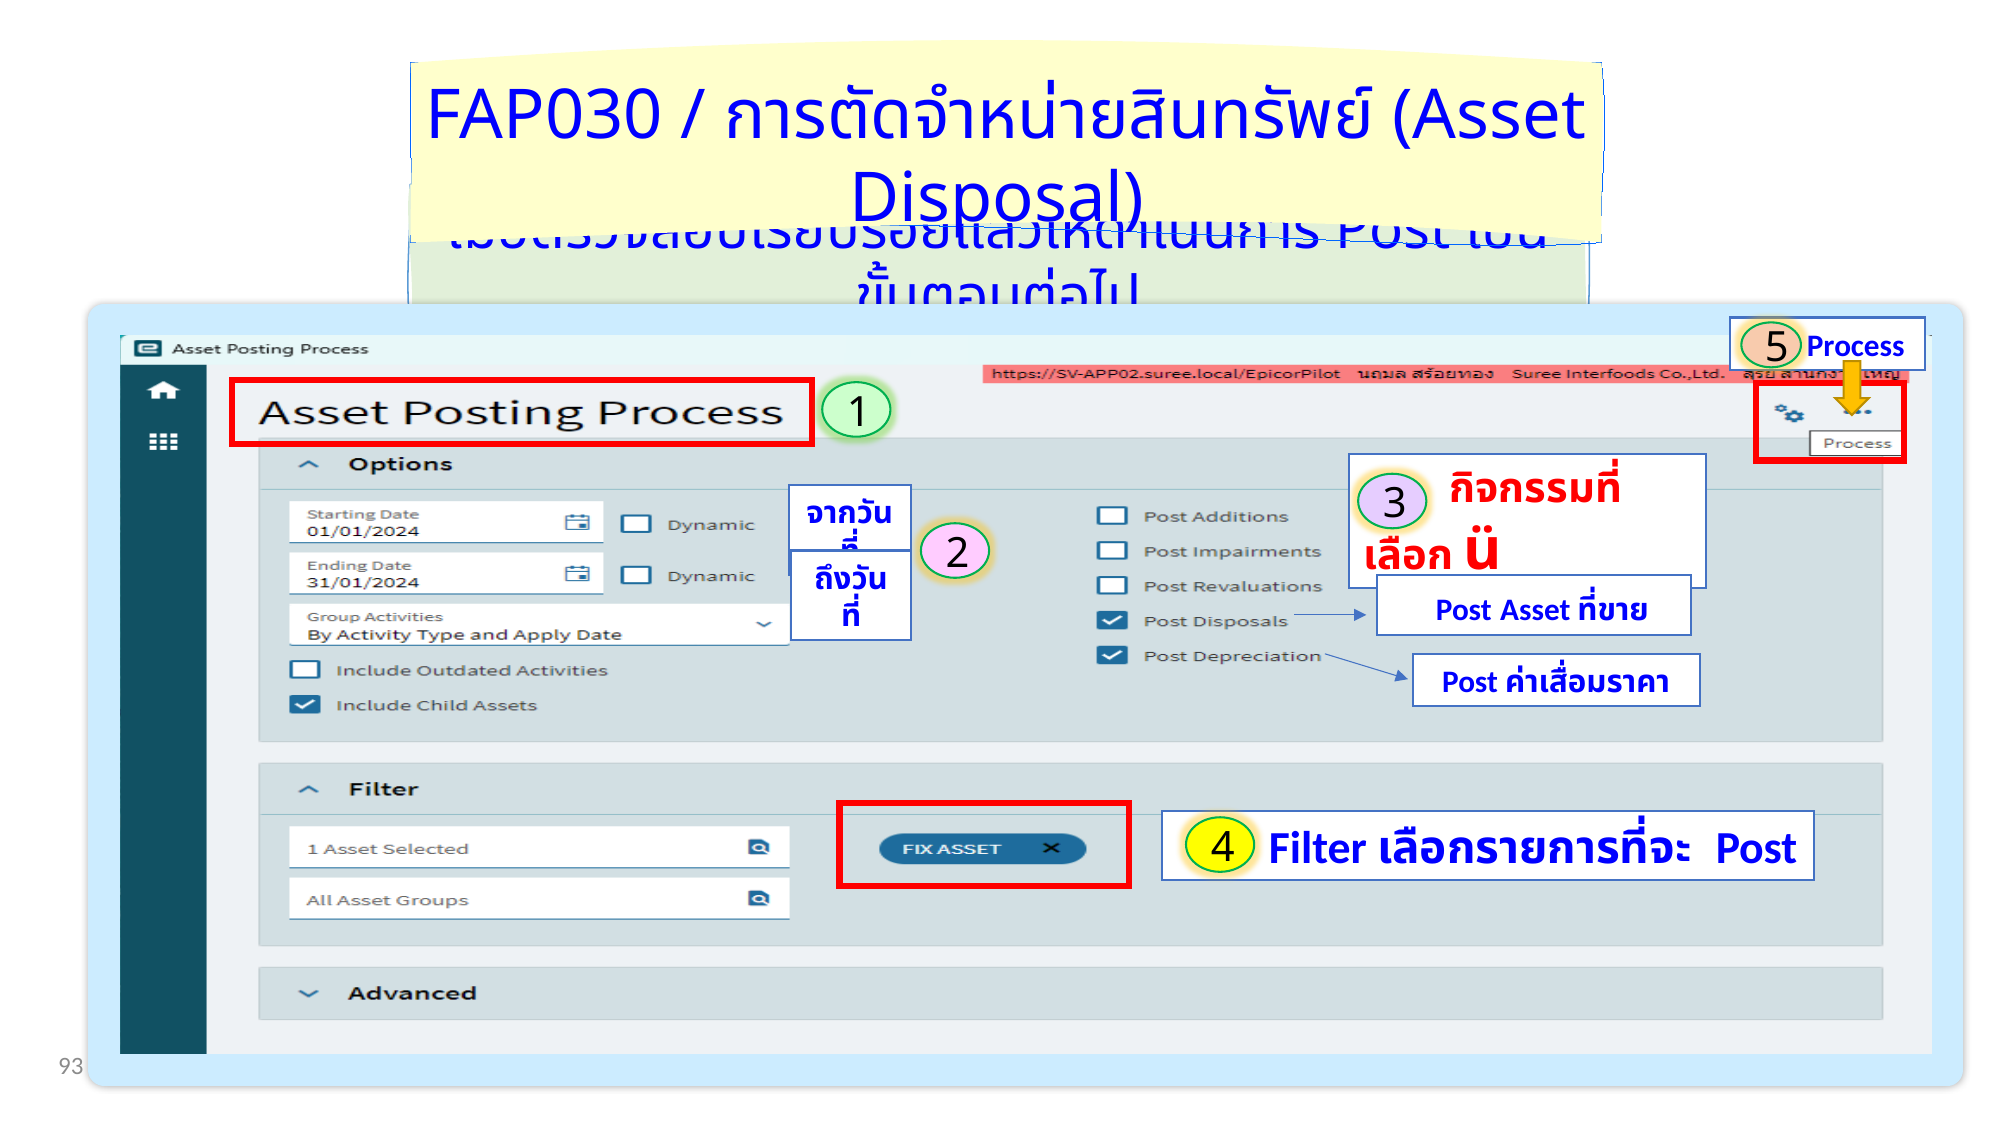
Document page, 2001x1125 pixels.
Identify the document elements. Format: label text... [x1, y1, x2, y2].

slide_number 93 [43, 1035, 494, 1096]
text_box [119, 62, 1932, 1055]
